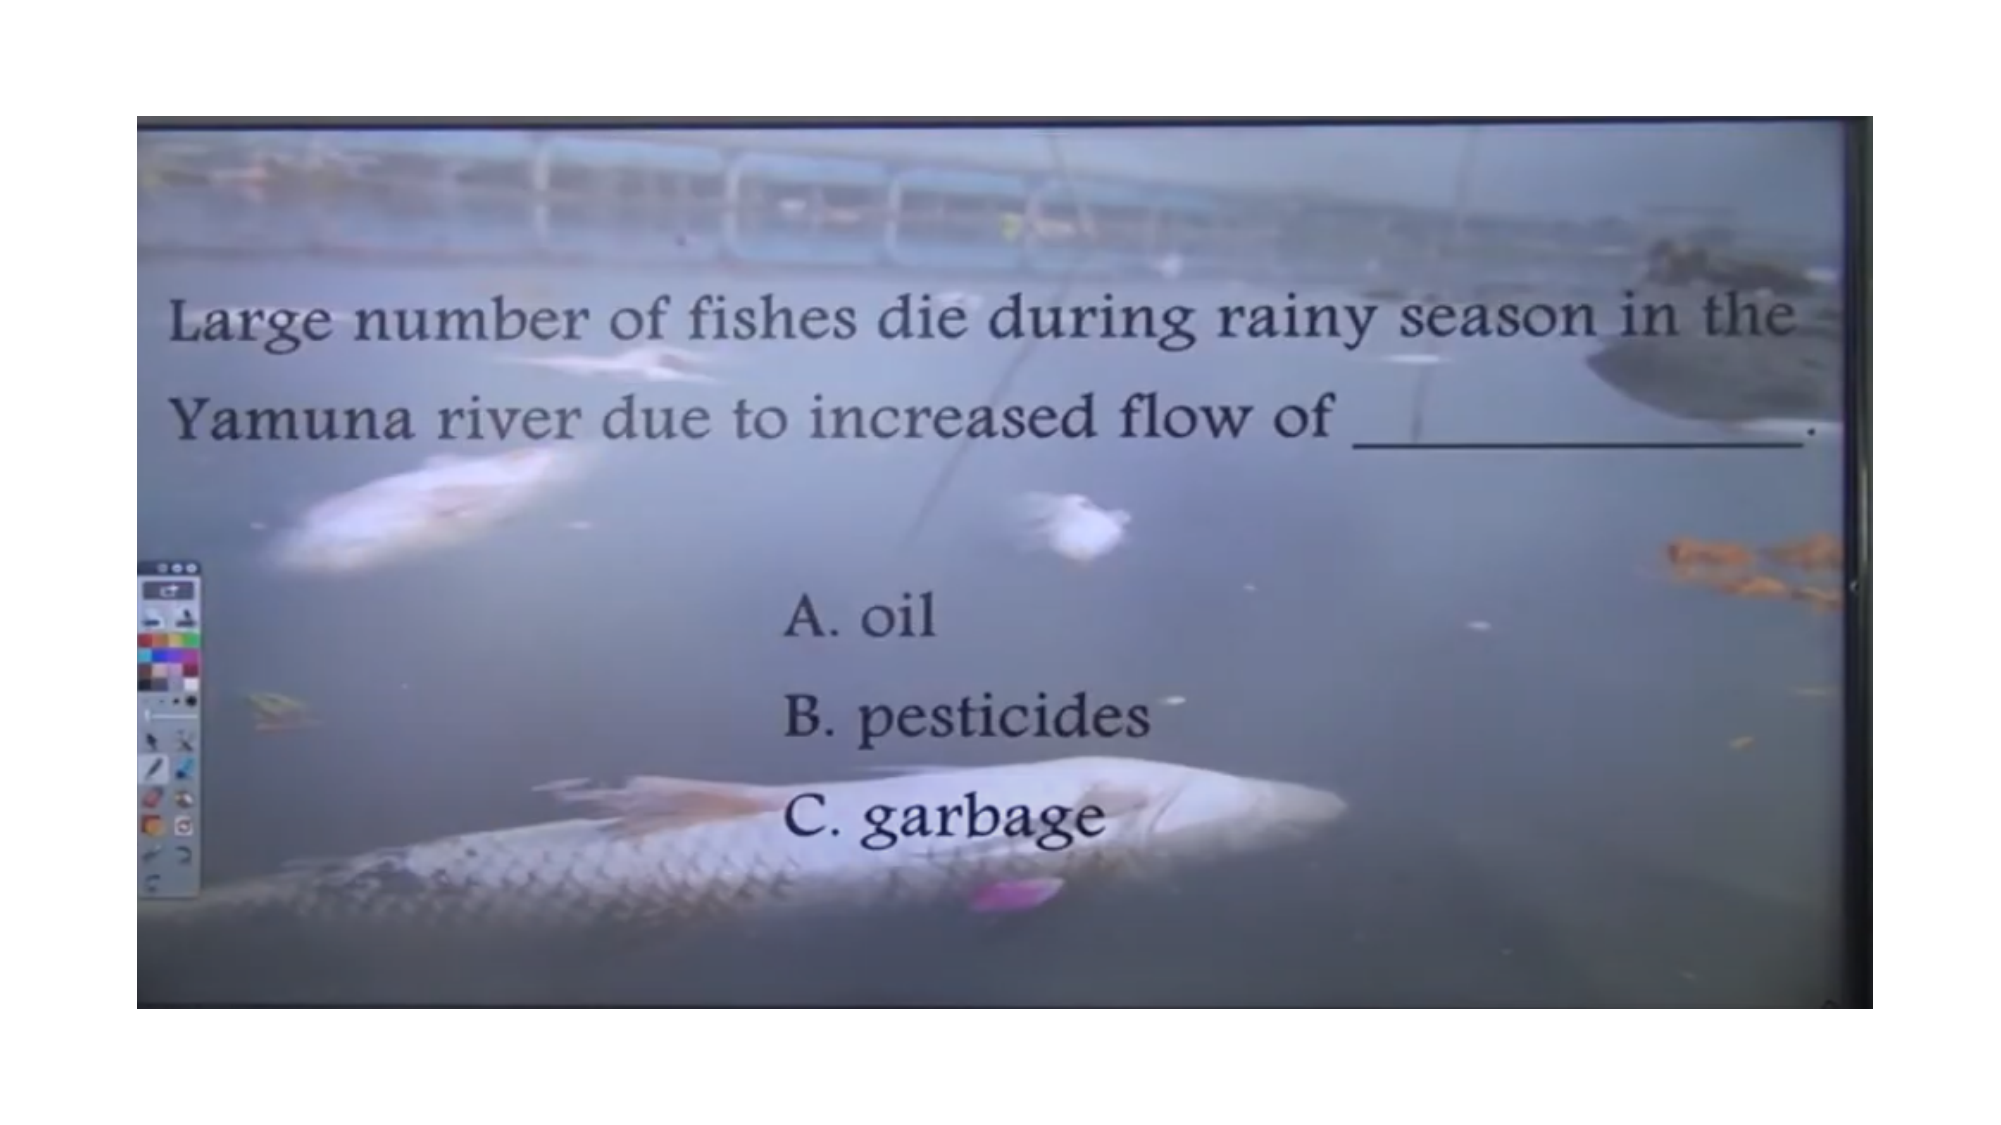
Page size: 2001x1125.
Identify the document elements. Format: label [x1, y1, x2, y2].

picture [137, 116, 1873, 1009]
